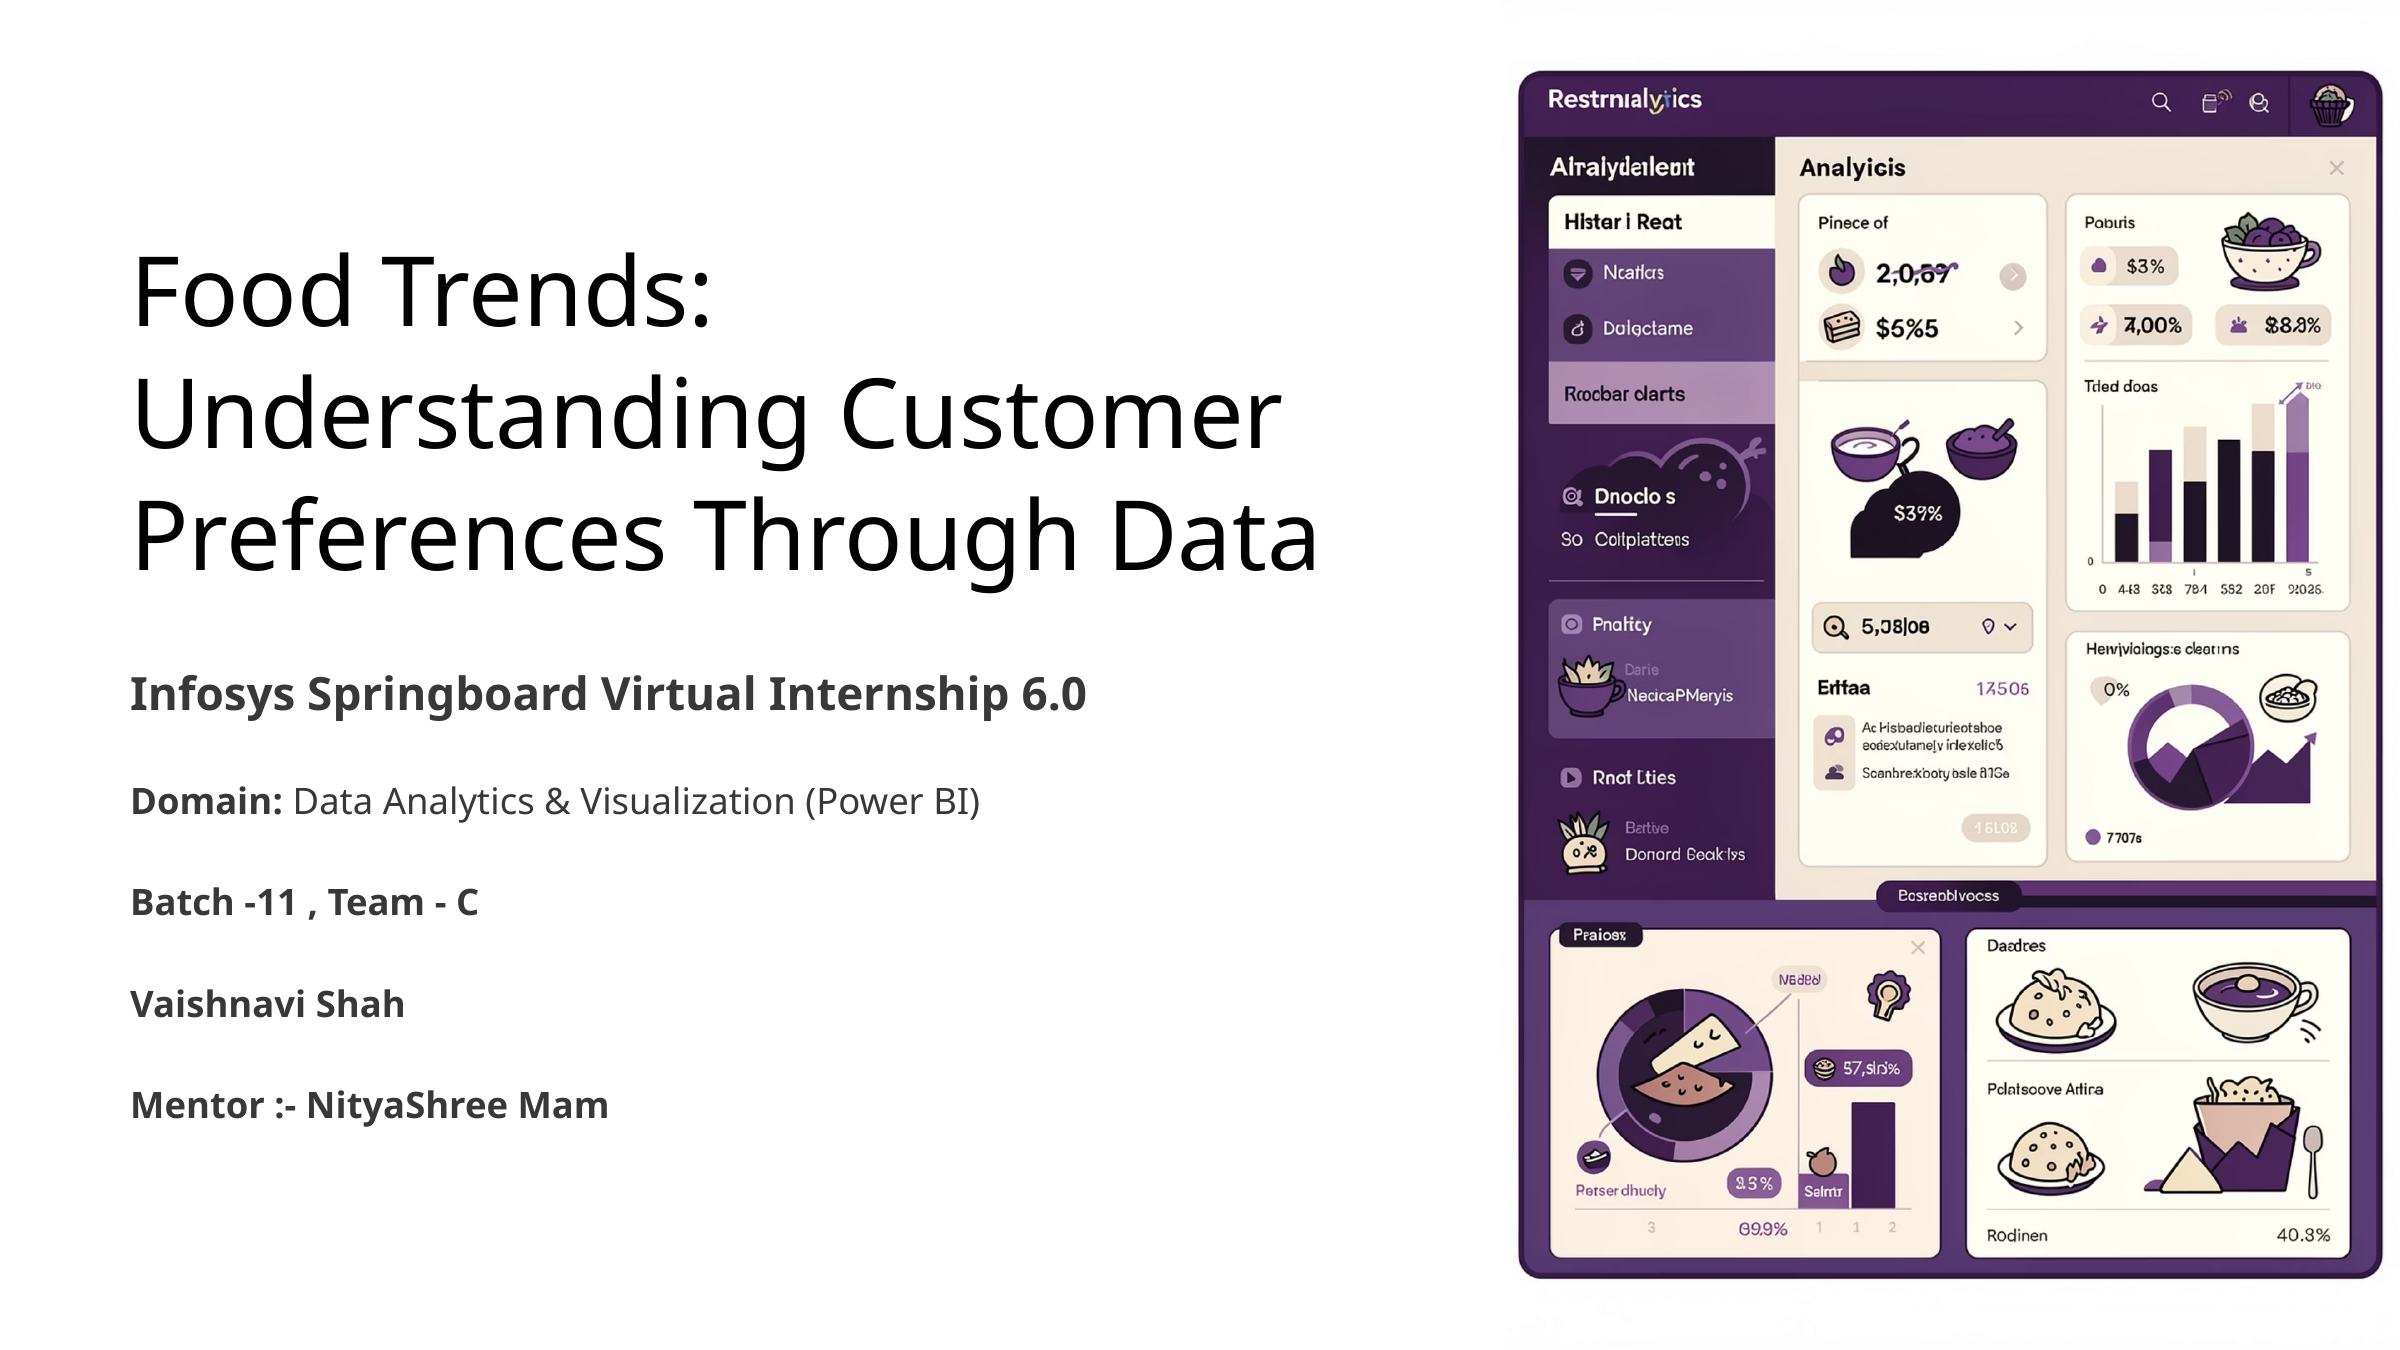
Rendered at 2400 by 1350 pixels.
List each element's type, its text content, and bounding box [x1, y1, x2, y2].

text_box Batch -11 , Team - C [130, 863, 1370, 924]
text_box Mentor :- NityaShree Mam [130, 1066, 1370, 1126]
picture [1499, 0, 2400, 1350]
text_box Domain: Data Analytics & Visualization (Power BI) [130, 762, 1370, 822]
text_box Infosys Springboard Virtual Internship 6.0 [130, 646, 1370, 721]
text_box Vaishnavi Shah [130, 965, 1370, 1025]
text_box Food Trends: Understanding Customer Preferences Through Data [130, 223, 1370, 591]
